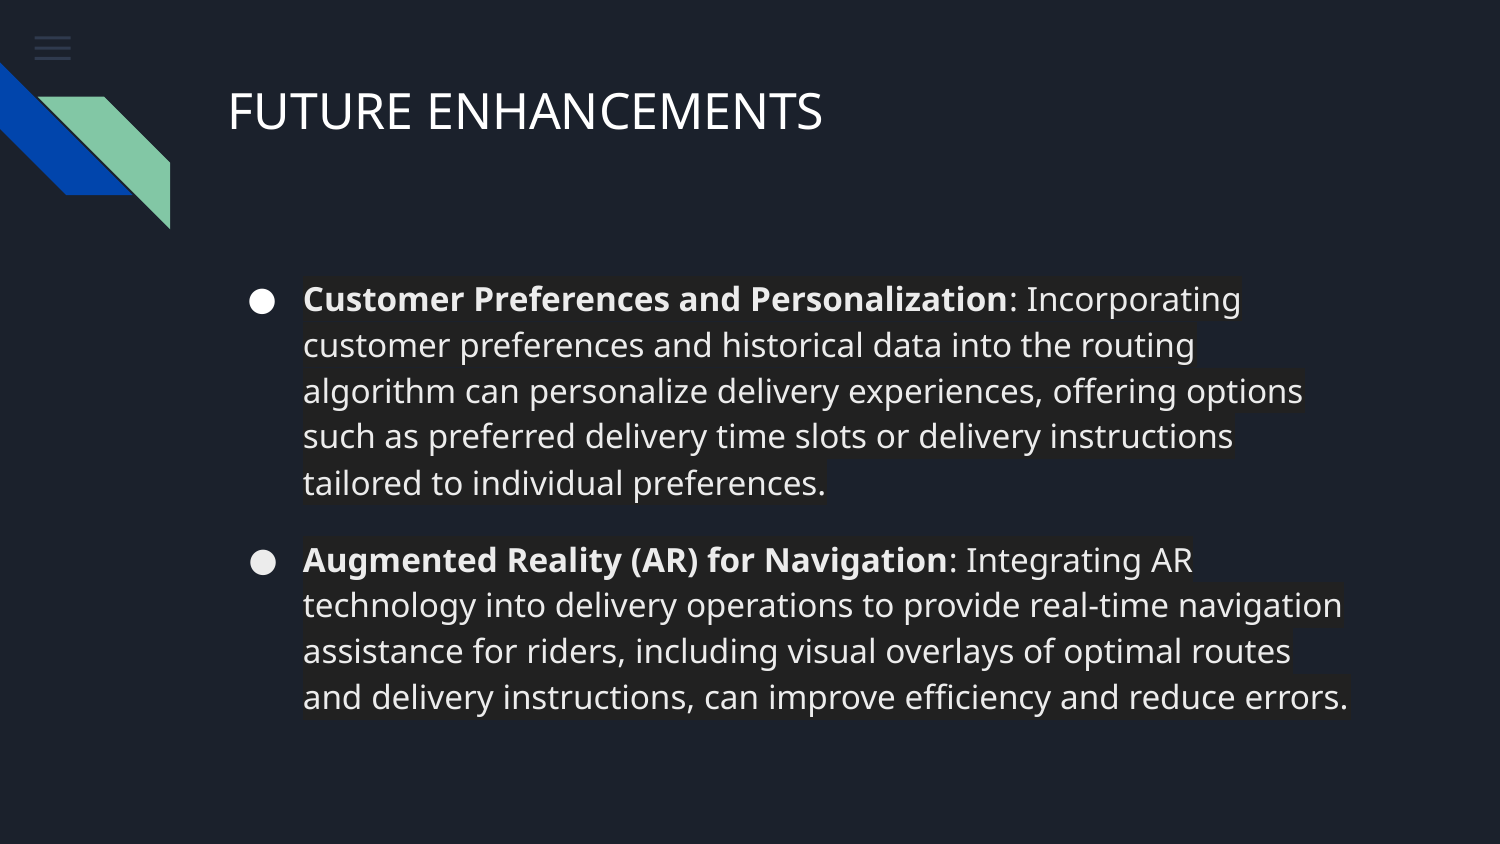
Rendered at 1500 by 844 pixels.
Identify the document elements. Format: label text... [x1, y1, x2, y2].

list Customer Preferences and Personalization: Incorporating customer preferences and historical data into the routing algorithm can personalize delivery experiences, offering options such as preferred delivery time slots or delivery instructions tailored to individual preferences. Augmented Reality (AR) for Navigation: Integrating AR technology into delivery operations to provide real-time navigation assistance for riders, including visual overlays of optimal routes and delivery instructions, can improve efficiency and reduce errors. [212, 257, 1368, 735]
title FUTURE ENHANCEMENTS [212, 64, 1368, 215]
